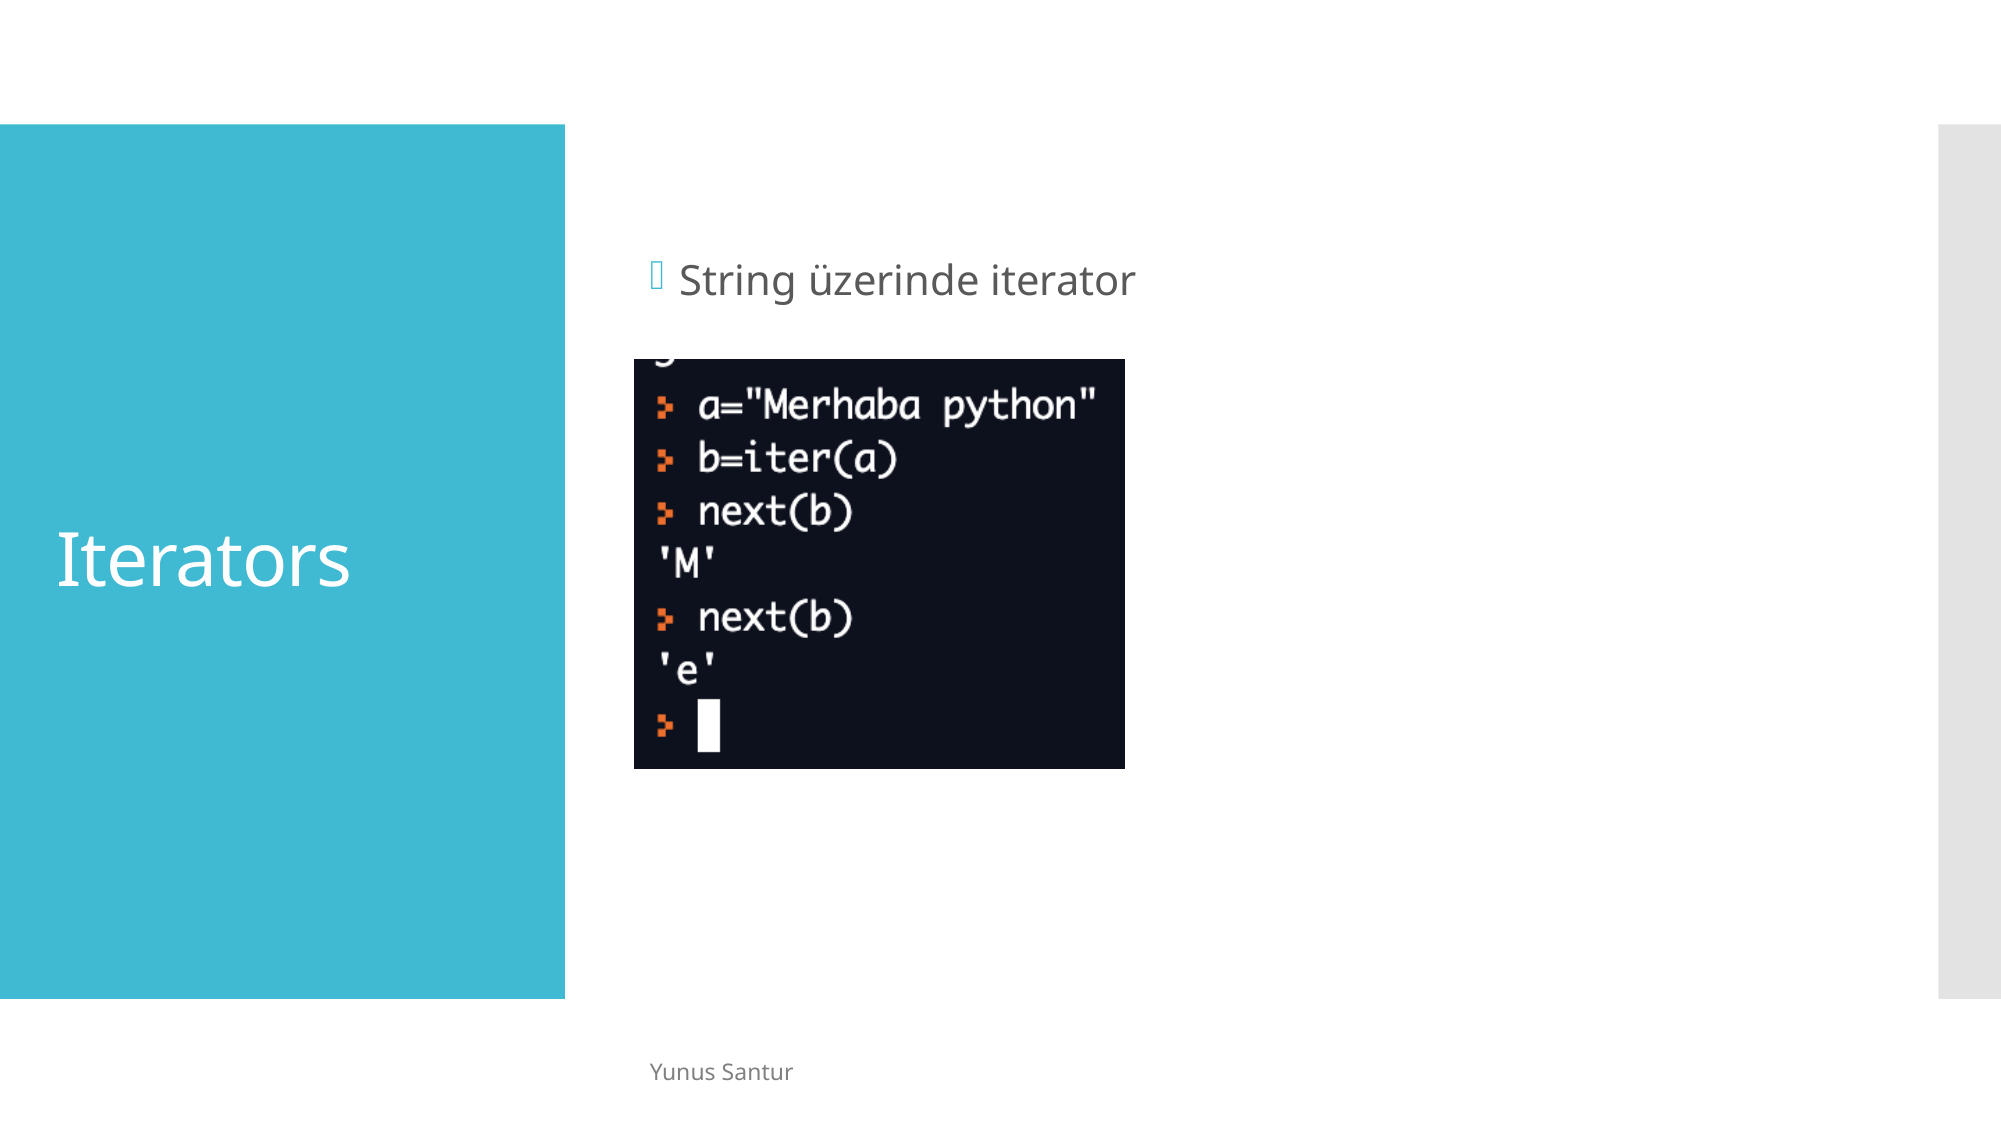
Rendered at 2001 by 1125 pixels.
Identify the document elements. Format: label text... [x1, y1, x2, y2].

list String üzerinde iterator [634, 141, 1835, 982]
title Iterators [41, 184, 525, 940]
picture [634, 359, 1126, 769]
footer Yunus Santur [634, 1042, 1605, 1103]
